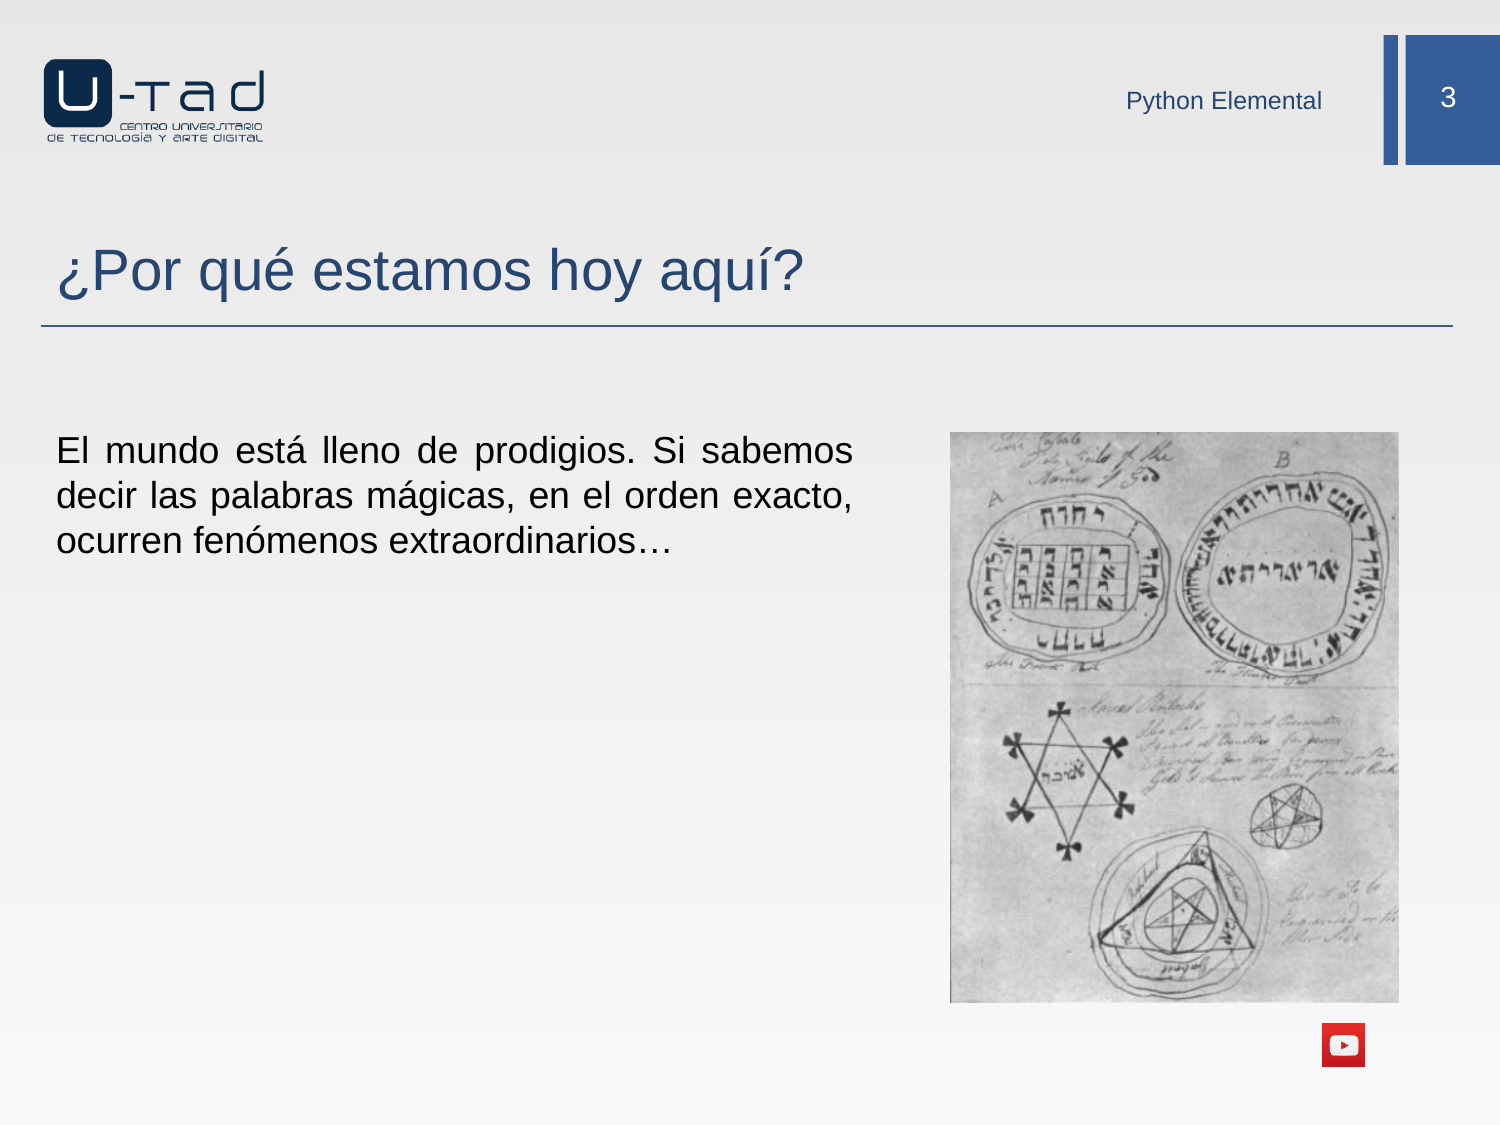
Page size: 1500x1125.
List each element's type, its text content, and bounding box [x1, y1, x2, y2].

picture [1321, 1022, 1366, 1068]
text_box El mundo está lleno de prodigios. Si sabemos decir las palabras mágicas, en el orden exacto, ocurren fenómenos extraordinarios… [41, 418, 869, 569]
footer Python Elemental [747, 78, 1338, 128]
title ¿Por qué estamos hoy aquí? [41, 208, 1453, 327]
picture [950, 432, 1399, 1004]
picture [17, 49, 290, 151]
